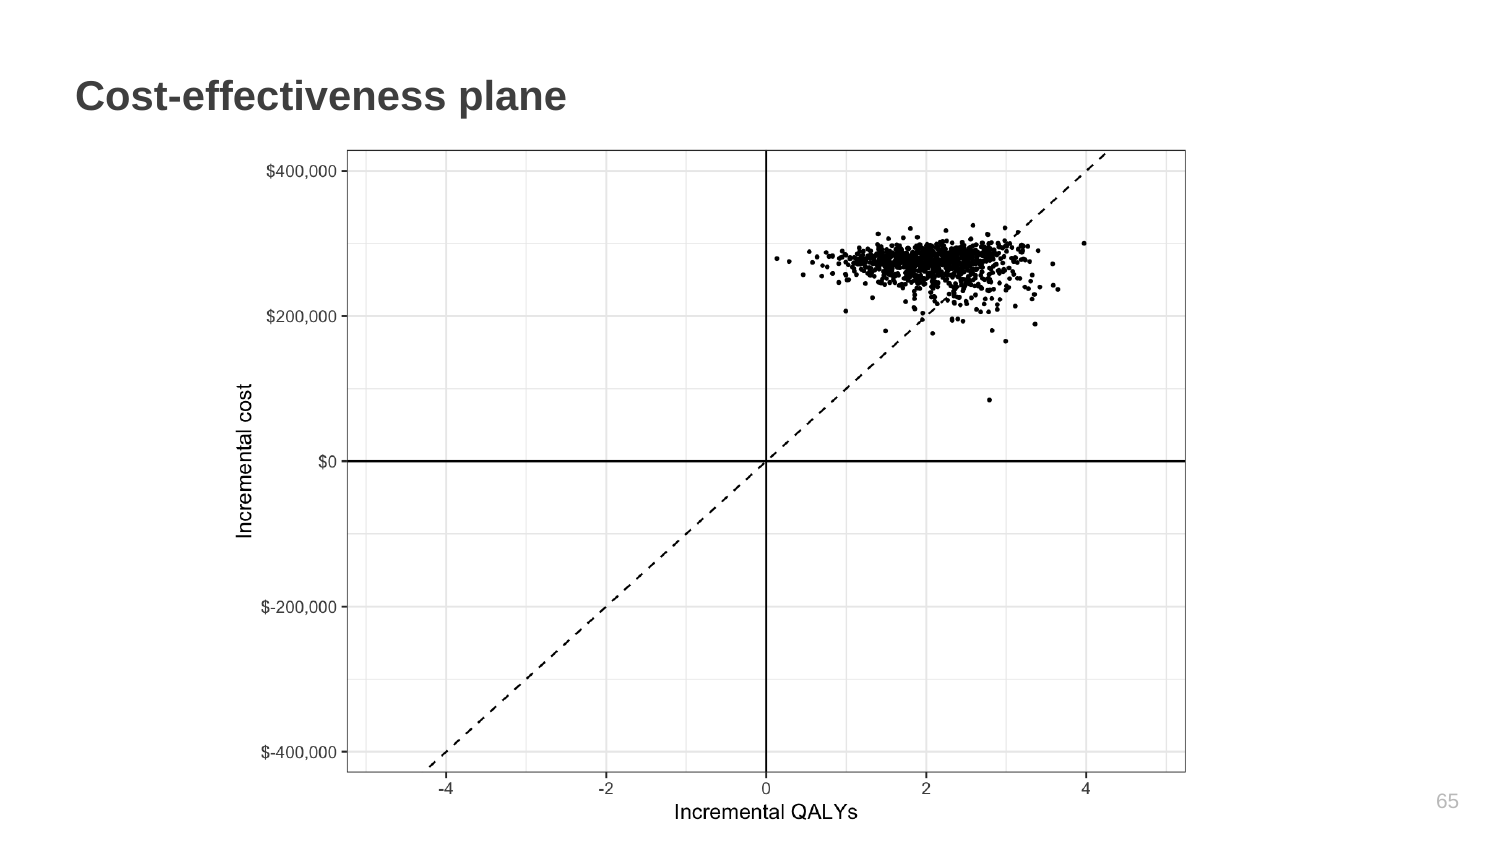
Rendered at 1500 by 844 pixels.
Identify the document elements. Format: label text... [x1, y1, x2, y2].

title Cost-effectiveness plane [75, 0, 1325, 188]
picture [224, 139, 1196, 834]
slide_number 64 [1393, 777, 1475, 823]
